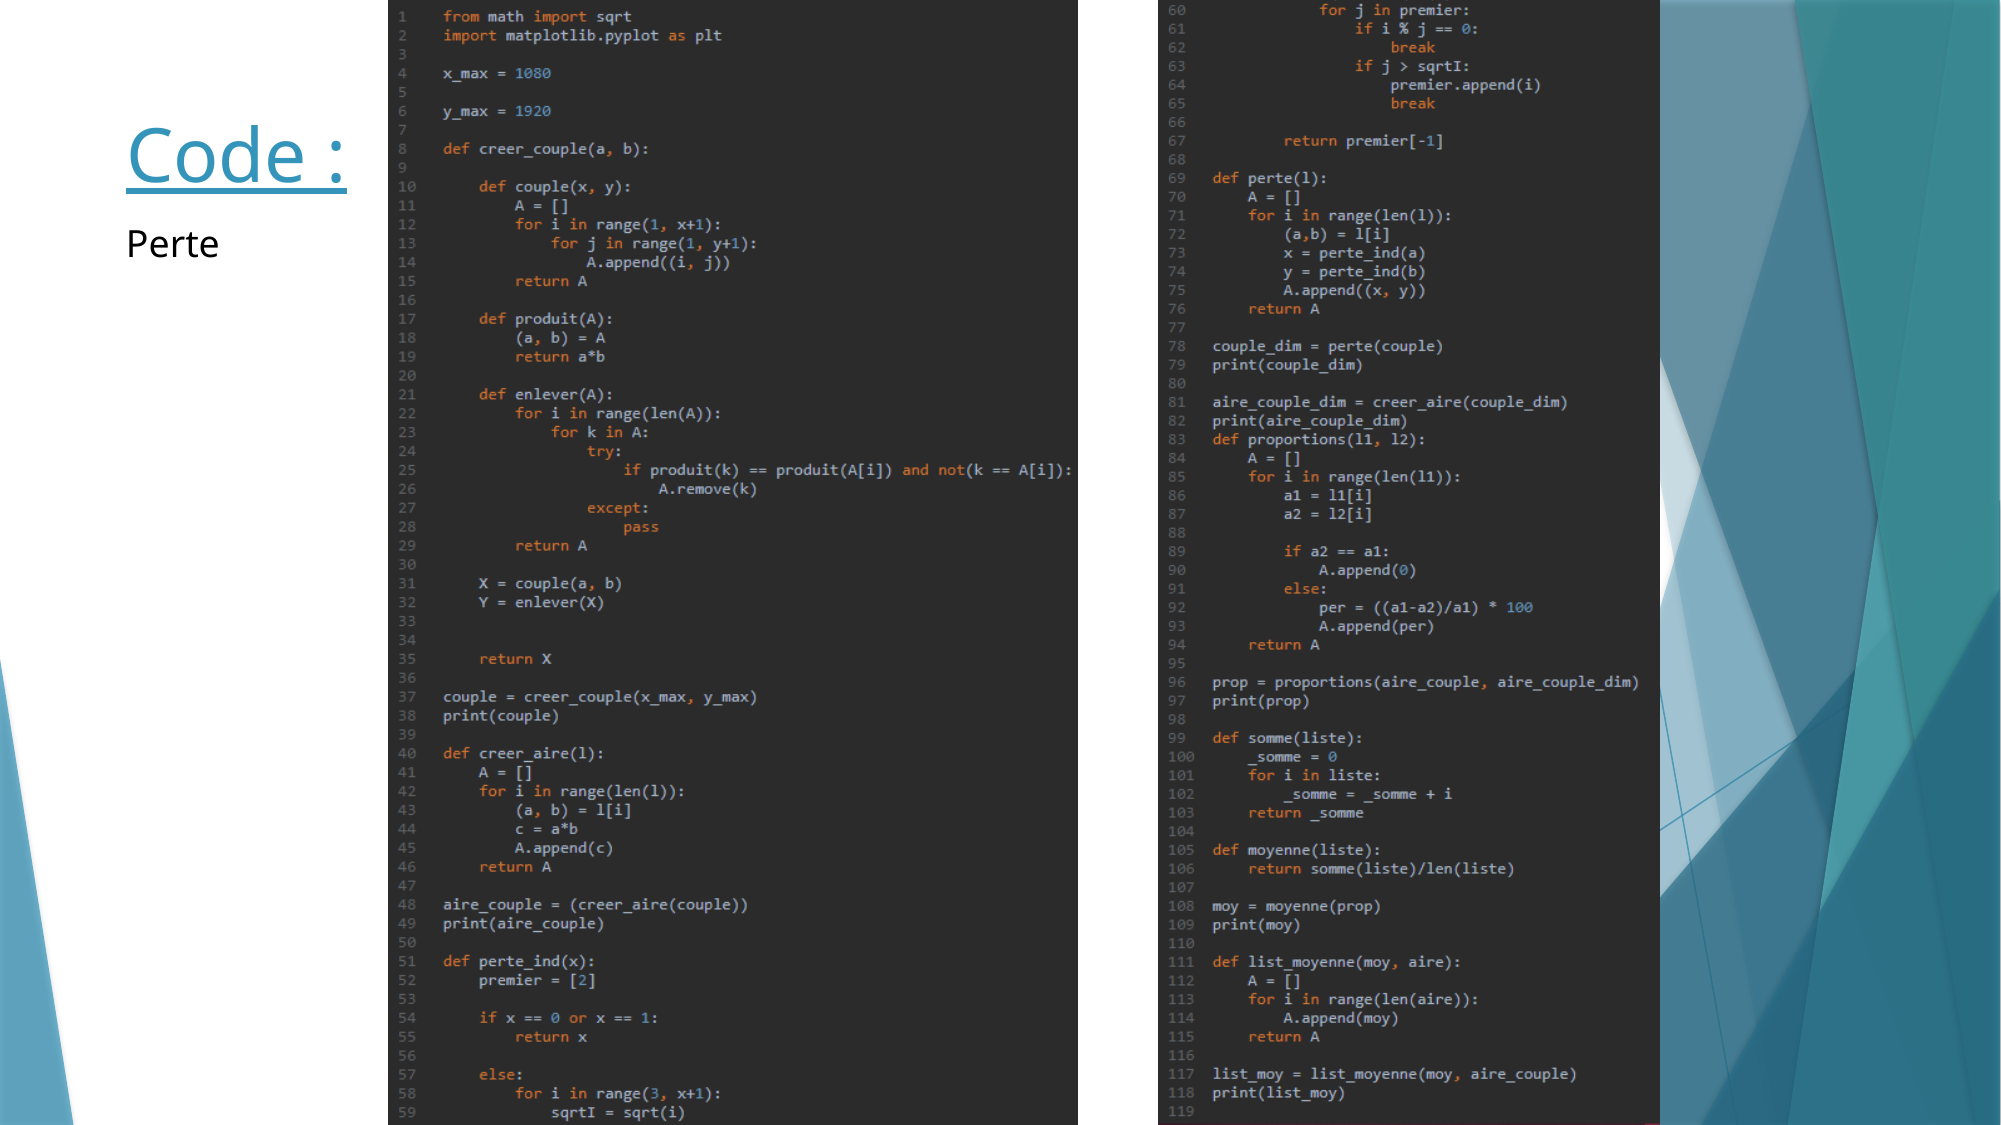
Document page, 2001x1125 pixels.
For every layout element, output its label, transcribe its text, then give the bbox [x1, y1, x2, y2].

picture [1158, 0, 1661, 1125]
title Code : [111, 99, 366, 212]
picture [387, 0, 1079, 1125]
text_box Perte [111, 212, 382, 273]
